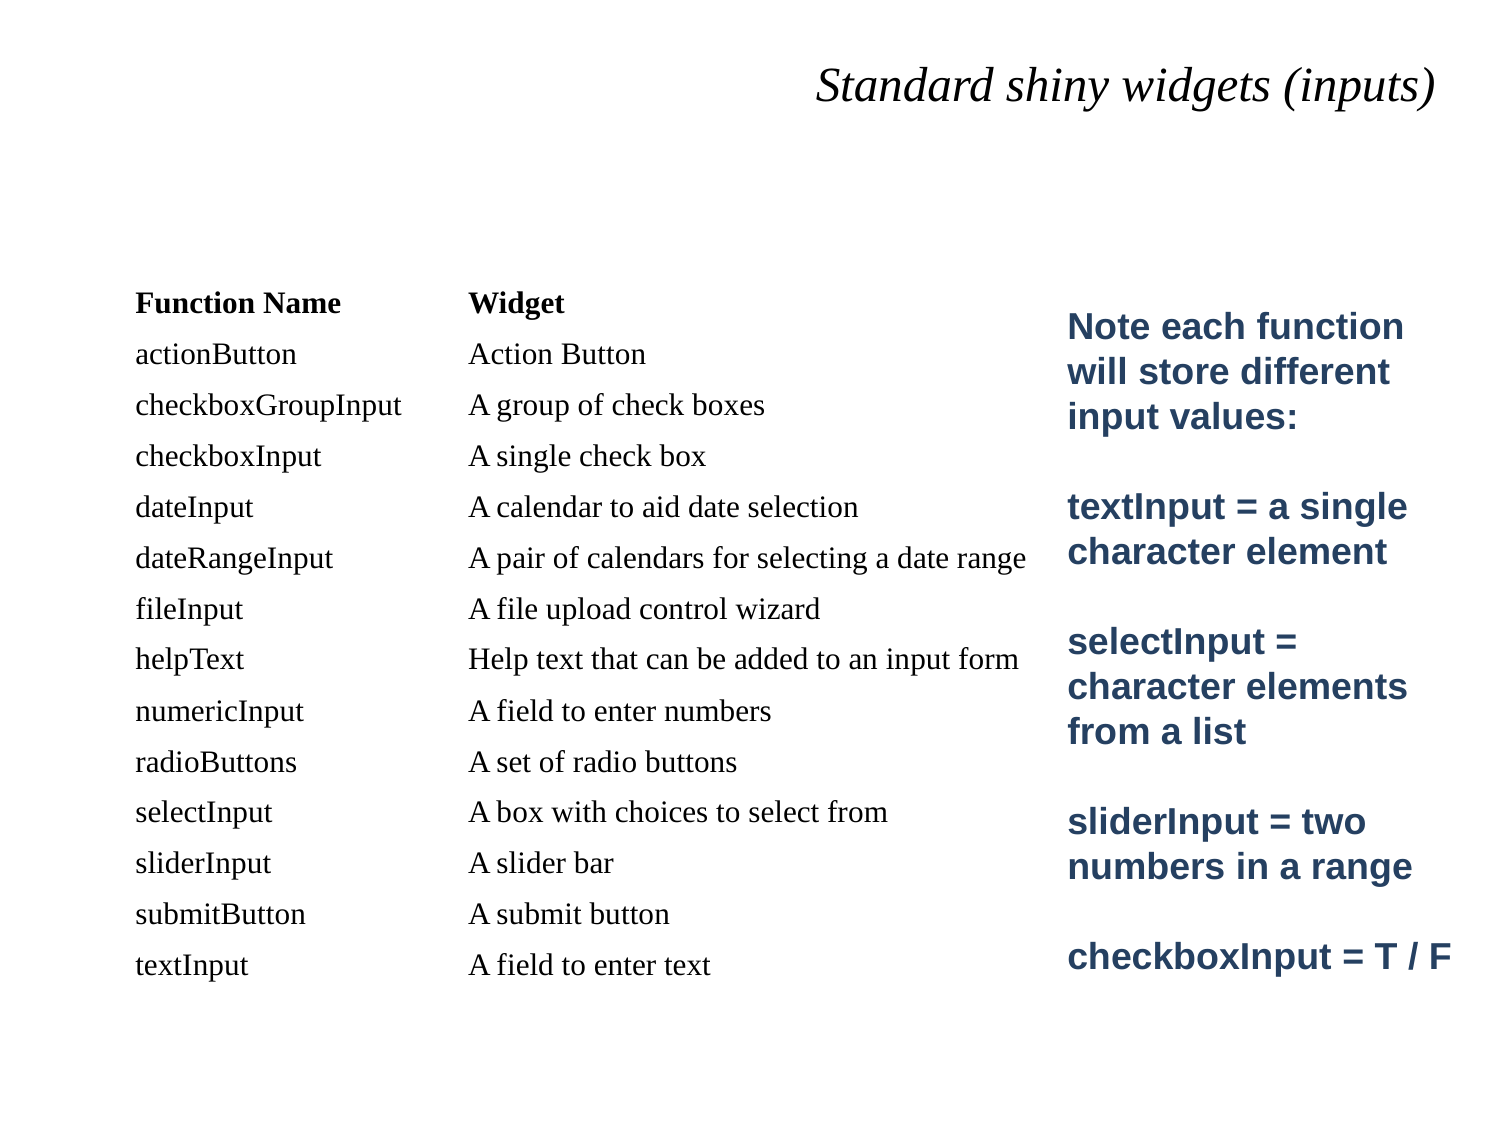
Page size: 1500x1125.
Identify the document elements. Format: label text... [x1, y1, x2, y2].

table_cell submitButton [126, 889, 459, 940]
table_cell actionButton [126, 328, 459, 379]
table_cell A submit button [459, 889, 1052, 940]
table_cell sliderInput [126, 838, 459, 889]
table_cell A calendar to aid date selection [459, 481, 1052, 532]
table_header Function Name [126, 277, 459, 328]
table_cell selectInput [126, 787, 459, 838]
table_cell A group of check boxes [459, 379, 1052, 430]
table_cell dateRangeInput [126, 532, 459, 583]
table_cell A pair of calendars for selecting a date range [459, 532, 1052, 583]
table_cell fileInput [126, 583, 459, 634]
table_cell A single check box [459, 430, 1052, 481]
table_cell dateInput [126, 481, 459, 532]
table_cell A box with choices to select from [459, 787, 1052, 838]
title Standard shiny widgets (inputs) [41, 45, 1450, 120]
table_cell checkboxInput [126, 430, 459, 481]
table_cell numericInput [126, 685, 459, 736]
table_cell A set of radio buttons [459, 736, 1052, 787]
table_cell helpText [126, 634, 459, 685]
table_cell A field to enter text [459, 940, 1225, 991]
table_cell checkboxGroupInput [126, 379, 459, 430]
table_cell textInput [126, 940, 459, 991]
table_cell A file upload control wizard [459, 583, 1052, 634]
table_cell Help text that can be added to an input form [459, 634, 1052, 685]
text_box Note each function will store different input values: textInput = a single character element selectInput = character elements from a list sliderInput = two numbers in a range checkboxInput = T / F [1052, 294, 1481, 985]
table_cell A field to enter numbers [459, 685, 1052, 736]
table_cell A slider bar [459, 838, 1052, 889]
table_cell Action Button [459, 328, 1052, 379]
table_header Widget [459, 277, 1225, 328]
table_cell radioButtons [126, 736, 459, 787]
